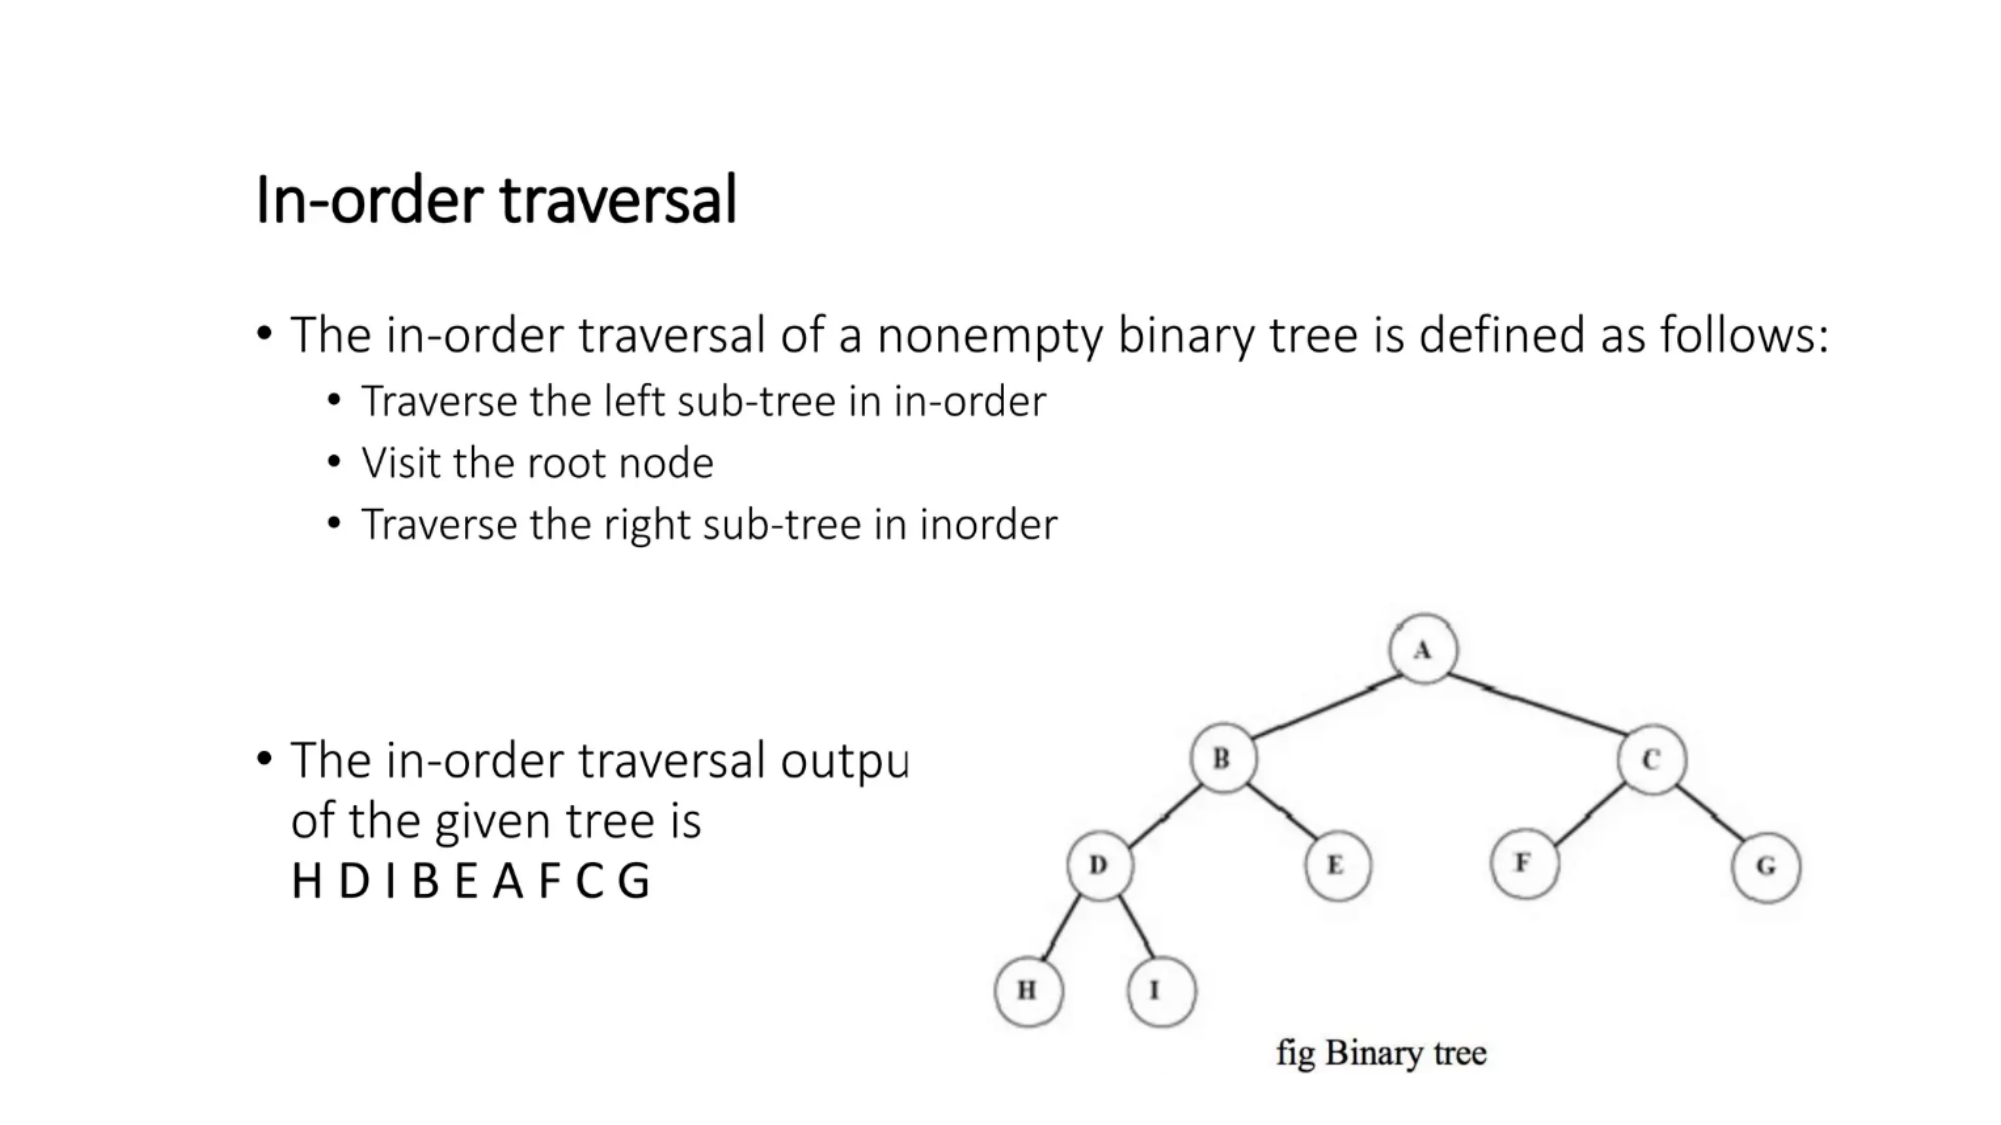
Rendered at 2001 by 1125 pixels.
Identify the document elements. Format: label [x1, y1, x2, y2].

picture [122, 100, 1971, 1074]
